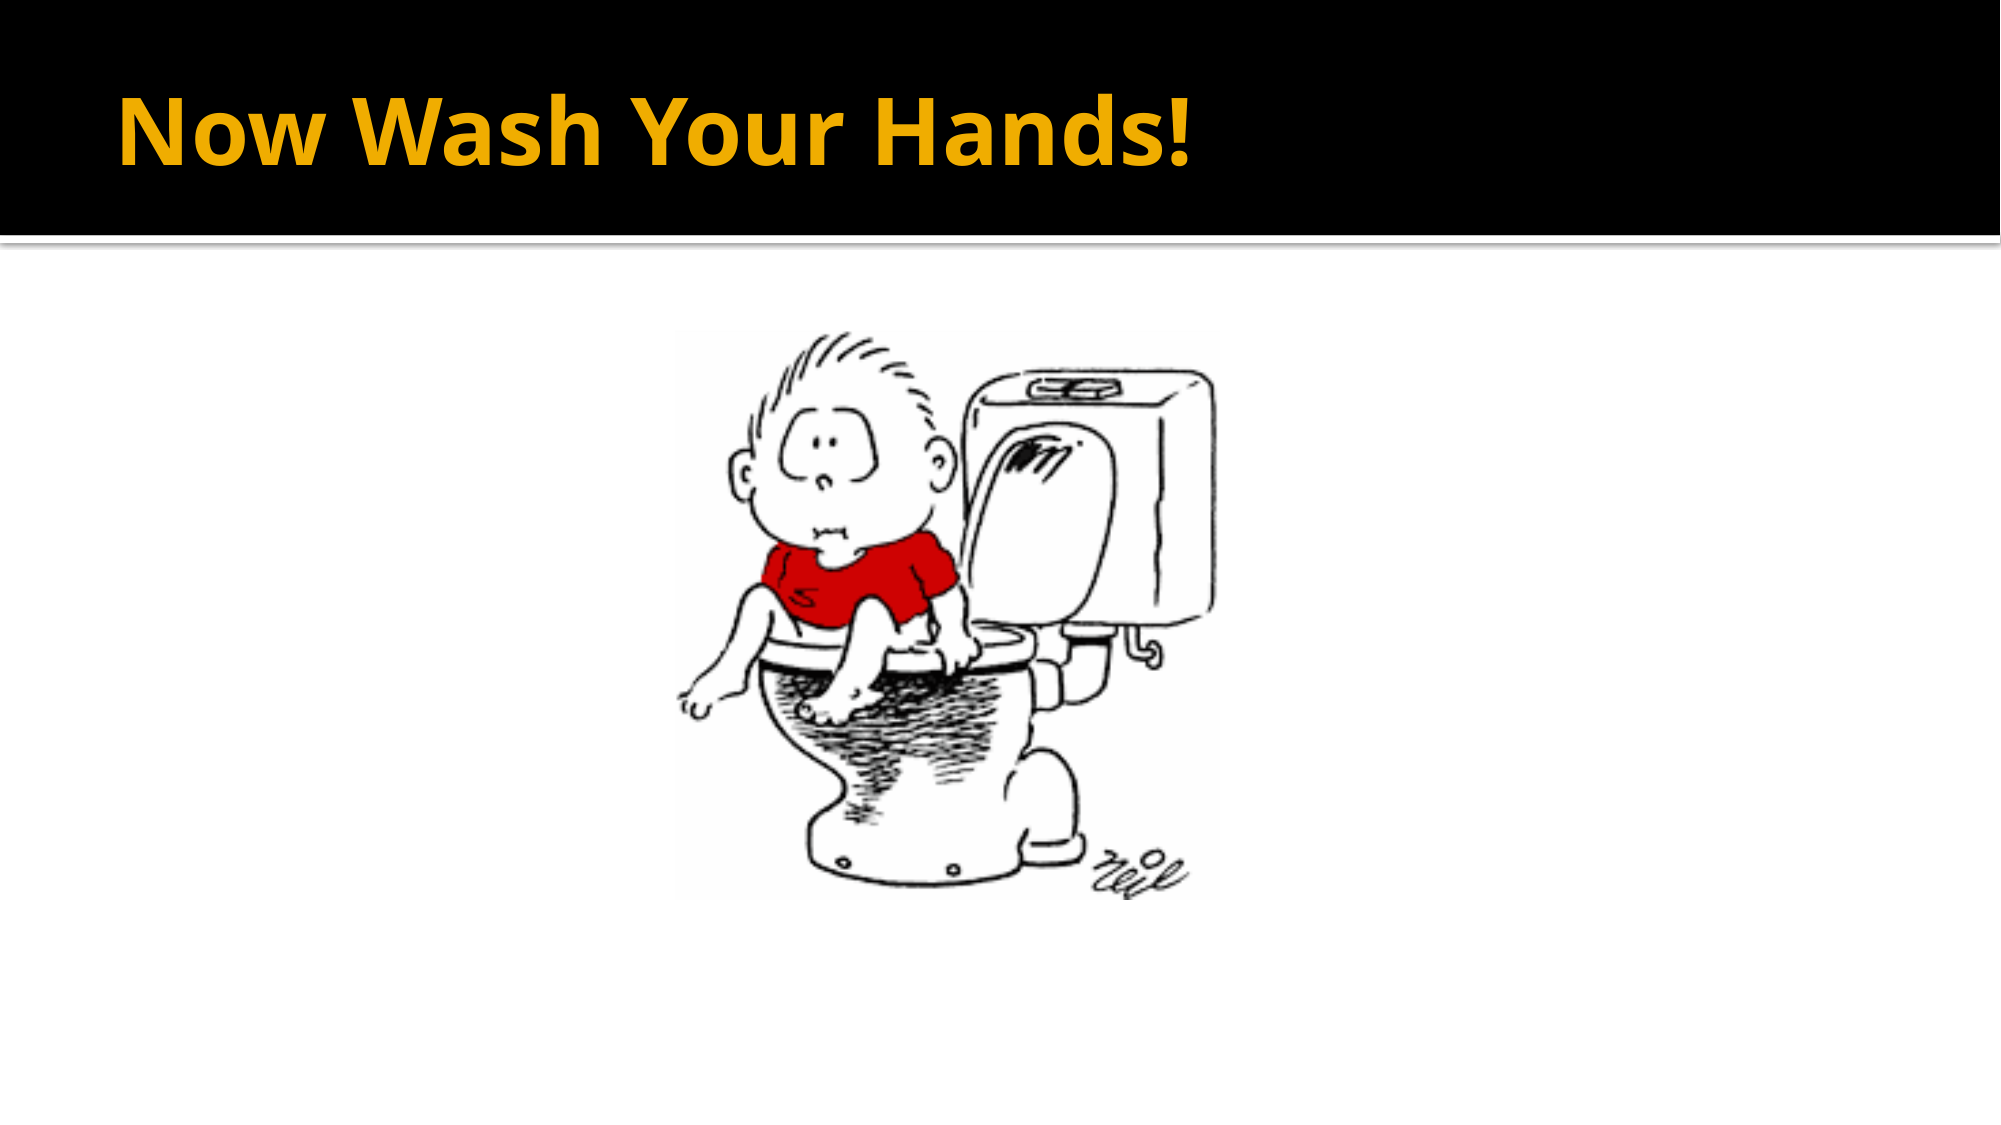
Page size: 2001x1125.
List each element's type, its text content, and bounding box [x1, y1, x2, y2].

title Now Wash Your Hands! [99, 25, 1900, 231]
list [674, 330, 1220, 900]
